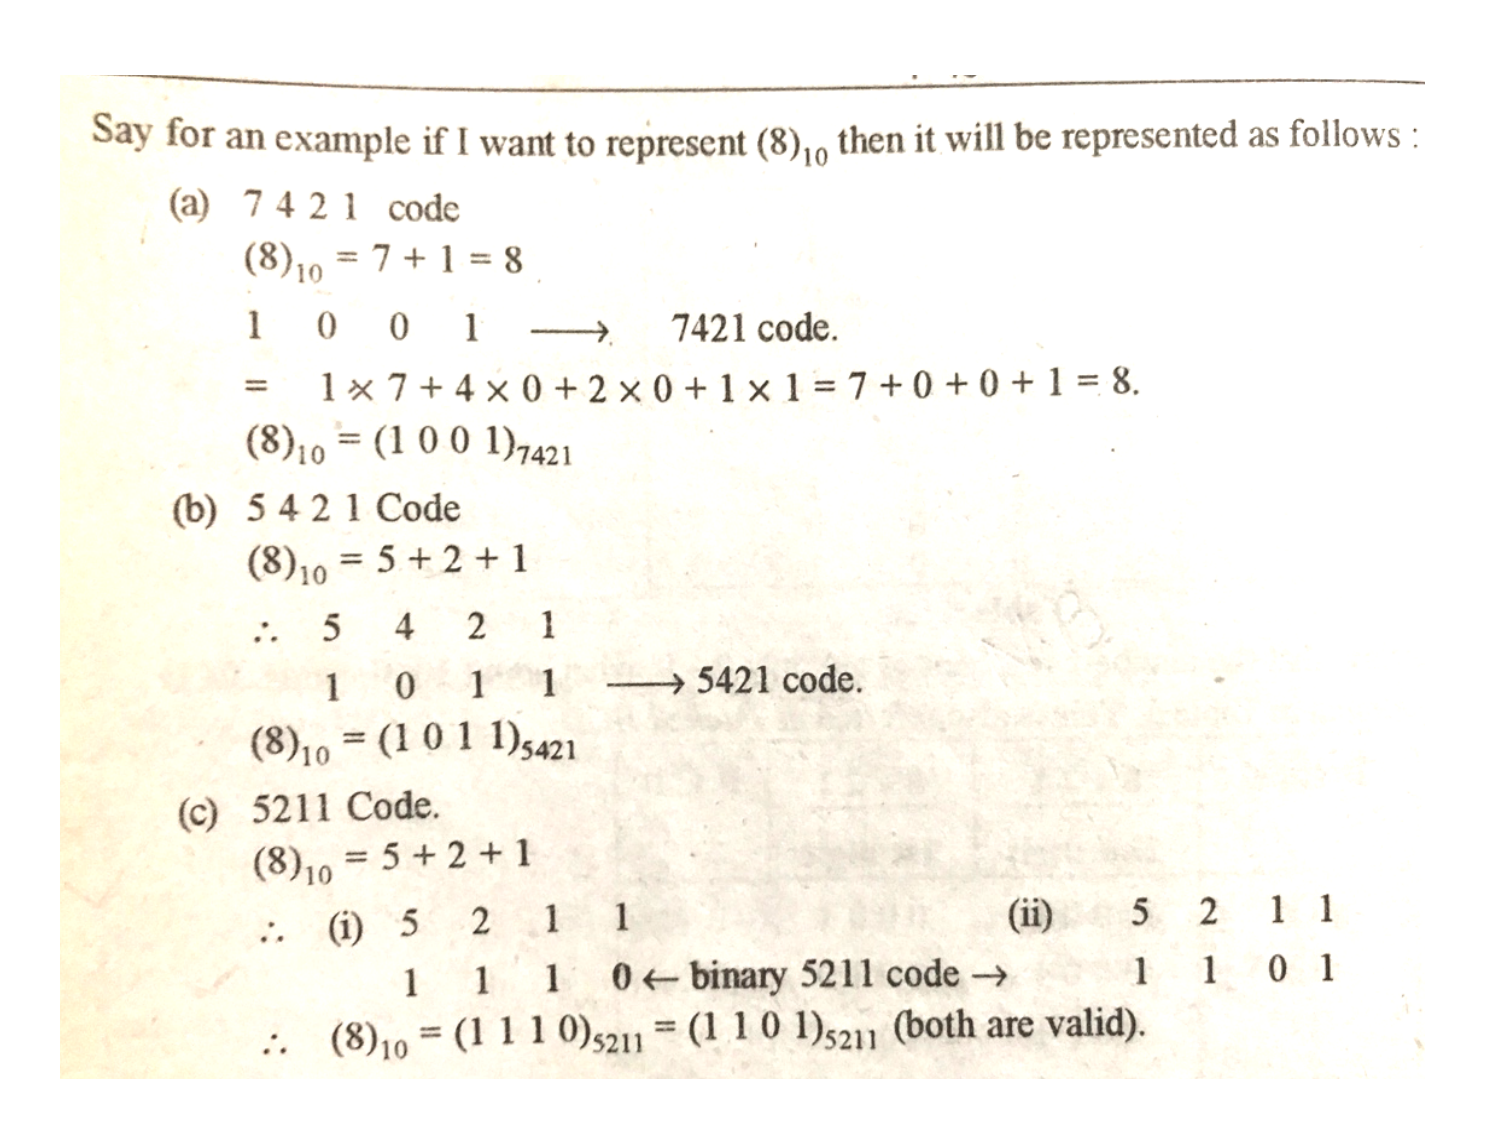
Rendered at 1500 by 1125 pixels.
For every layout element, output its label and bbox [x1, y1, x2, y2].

list [59, 74, 1426, 1079]
